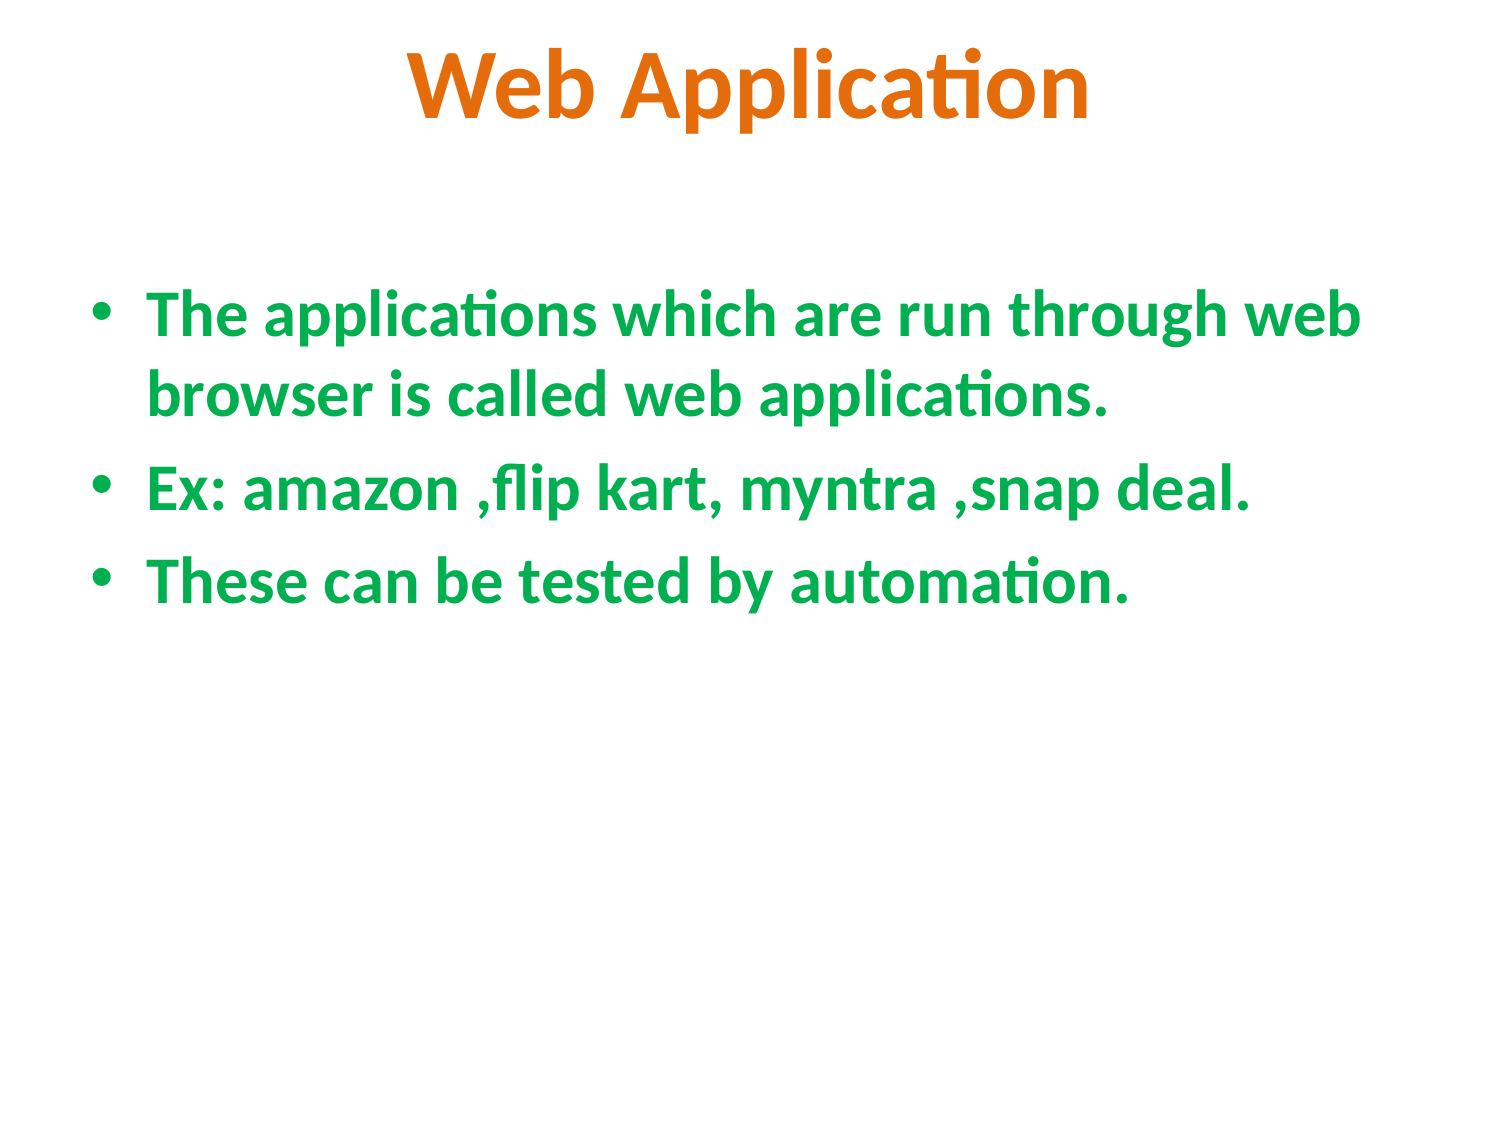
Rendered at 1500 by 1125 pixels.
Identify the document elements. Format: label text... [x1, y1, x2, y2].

list The applications which are run through web browser is called web applications. Ex: amazon ,flip kart, myntra ,snap deal. These can be tested by automation. [75, 262, 1425, 1005]
title Web Application [75, 45, 1425, 233]
